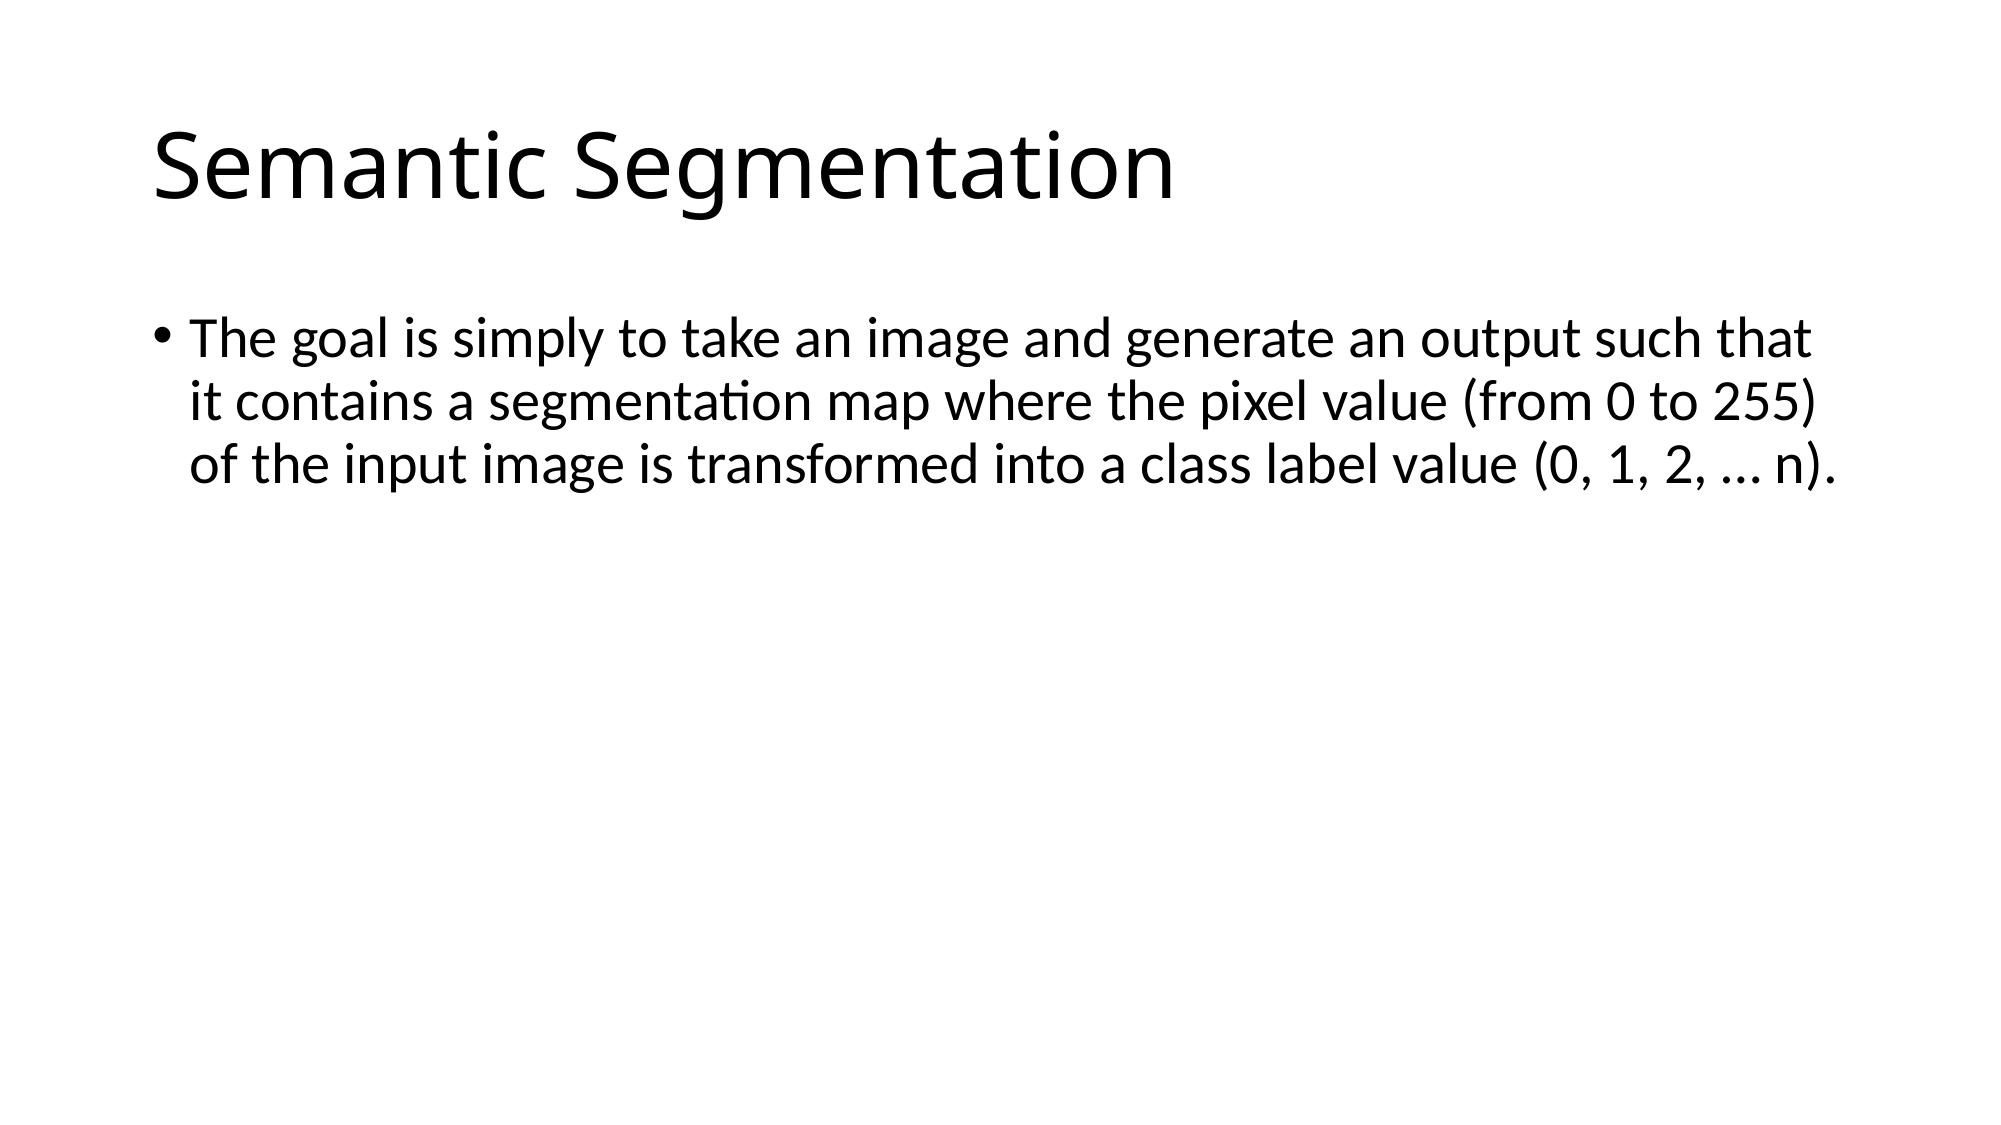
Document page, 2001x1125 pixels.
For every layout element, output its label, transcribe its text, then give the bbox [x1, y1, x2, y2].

title Semantic Segmentation [137, 59, 1863, 278]
list The goal is simply to take an image and generate an output such that it contains a segmentation map where the pixel value (from 0 to 255) of the input image is transformed into a class label value (0, 1, 2, … n). [137, 299, 1863, 1014]
